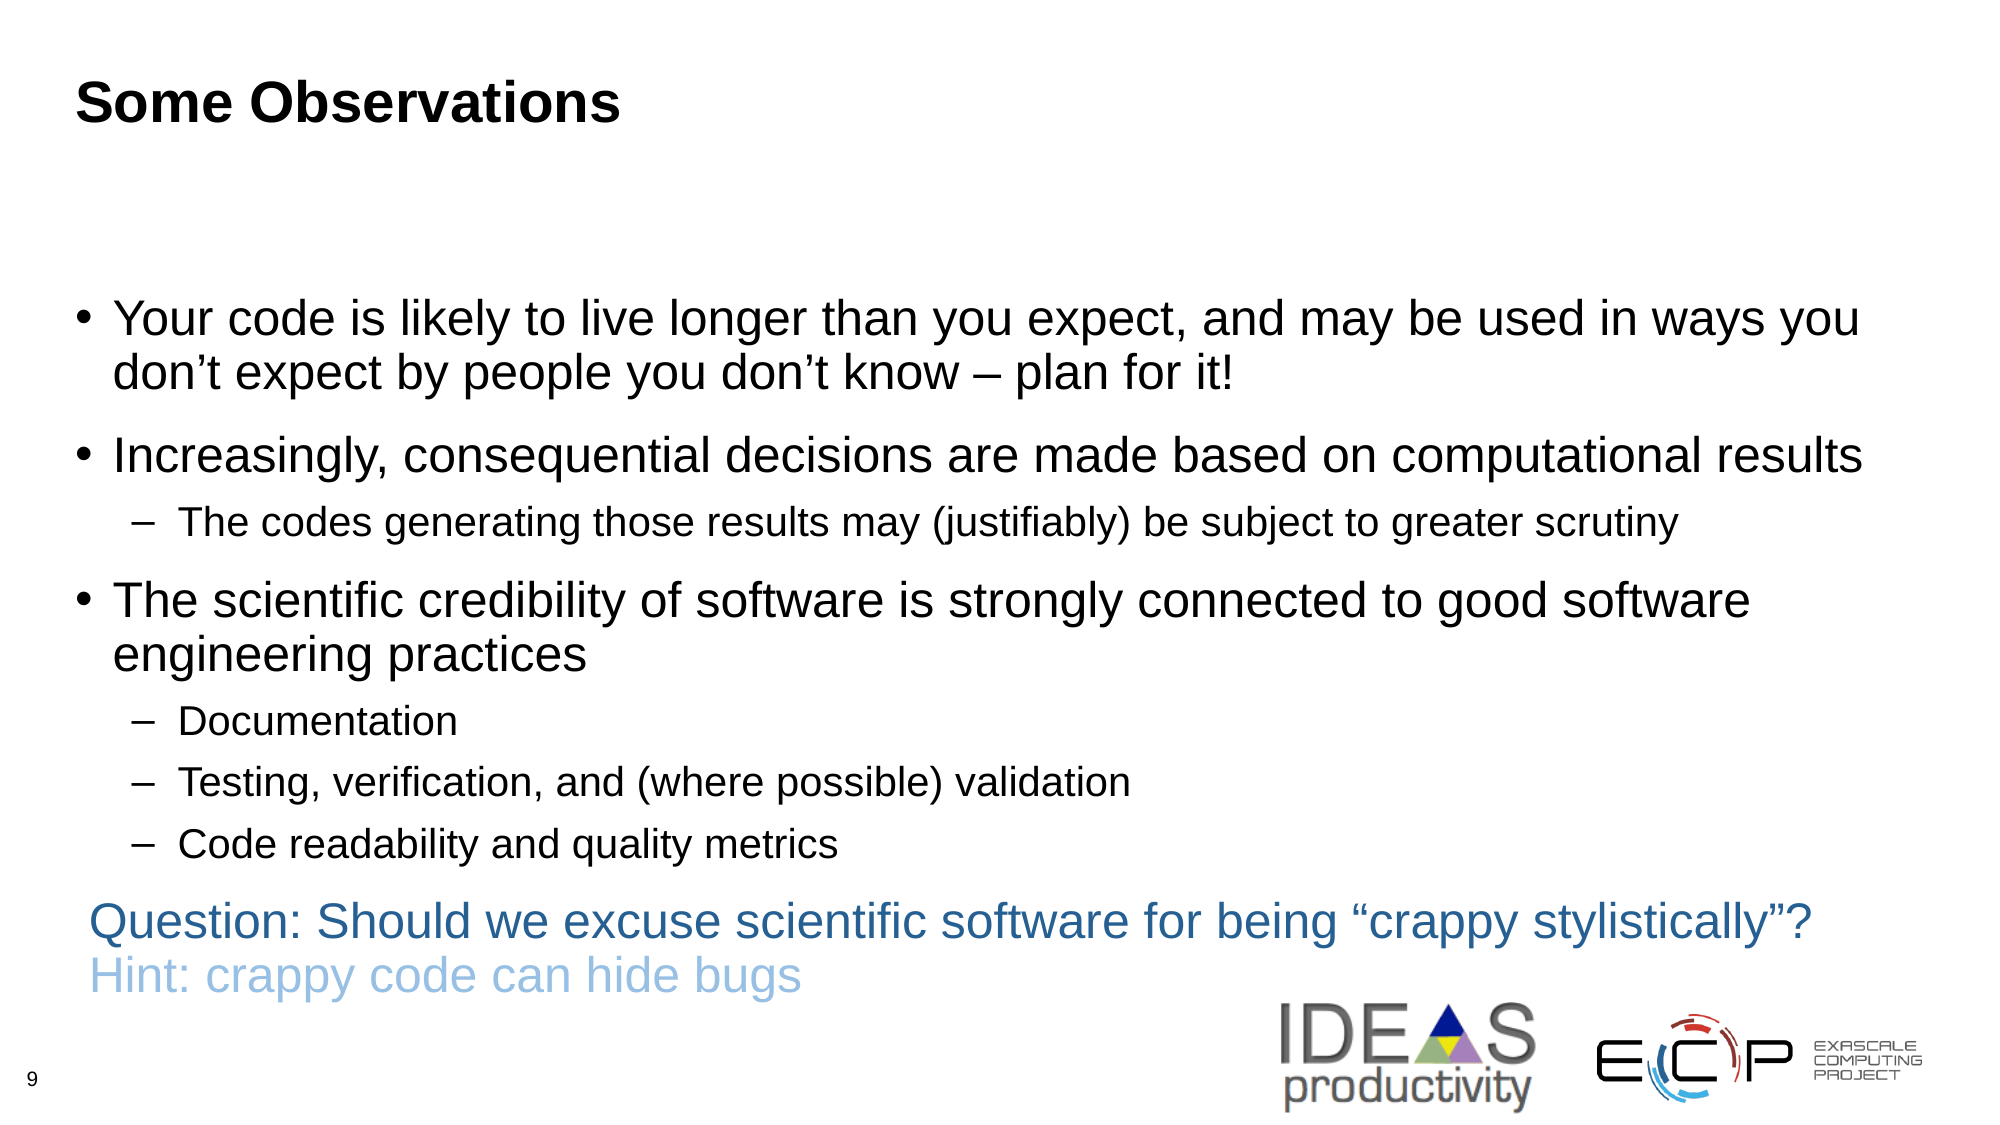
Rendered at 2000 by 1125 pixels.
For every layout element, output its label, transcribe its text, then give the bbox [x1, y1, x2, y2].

picture [1597, 1014, 1922, 1103]
text_box Question: Should we excuse scientific software for being “crappy stylistically”? Hint: crappy code can hide bugs [69, 880, 1834, 1018]
title Some Observations [59, 67, 1926, 218]
list Your code is likely to live longer than you expect, and may be used in ways you don’t expect by people you don’t know – plan for it! Increasingly, consequential decisions are made based on computational results The codes generating those results may (justifiably) be subject to greater scrutiny The scientific credibility of software is strongly connected to good software engineering practices Documentation Testing, verification, and (where possible) validation Code readability and quality metrics [59, 284, 1926, 950]
picture [1280, 1018, 1537, 1114]
